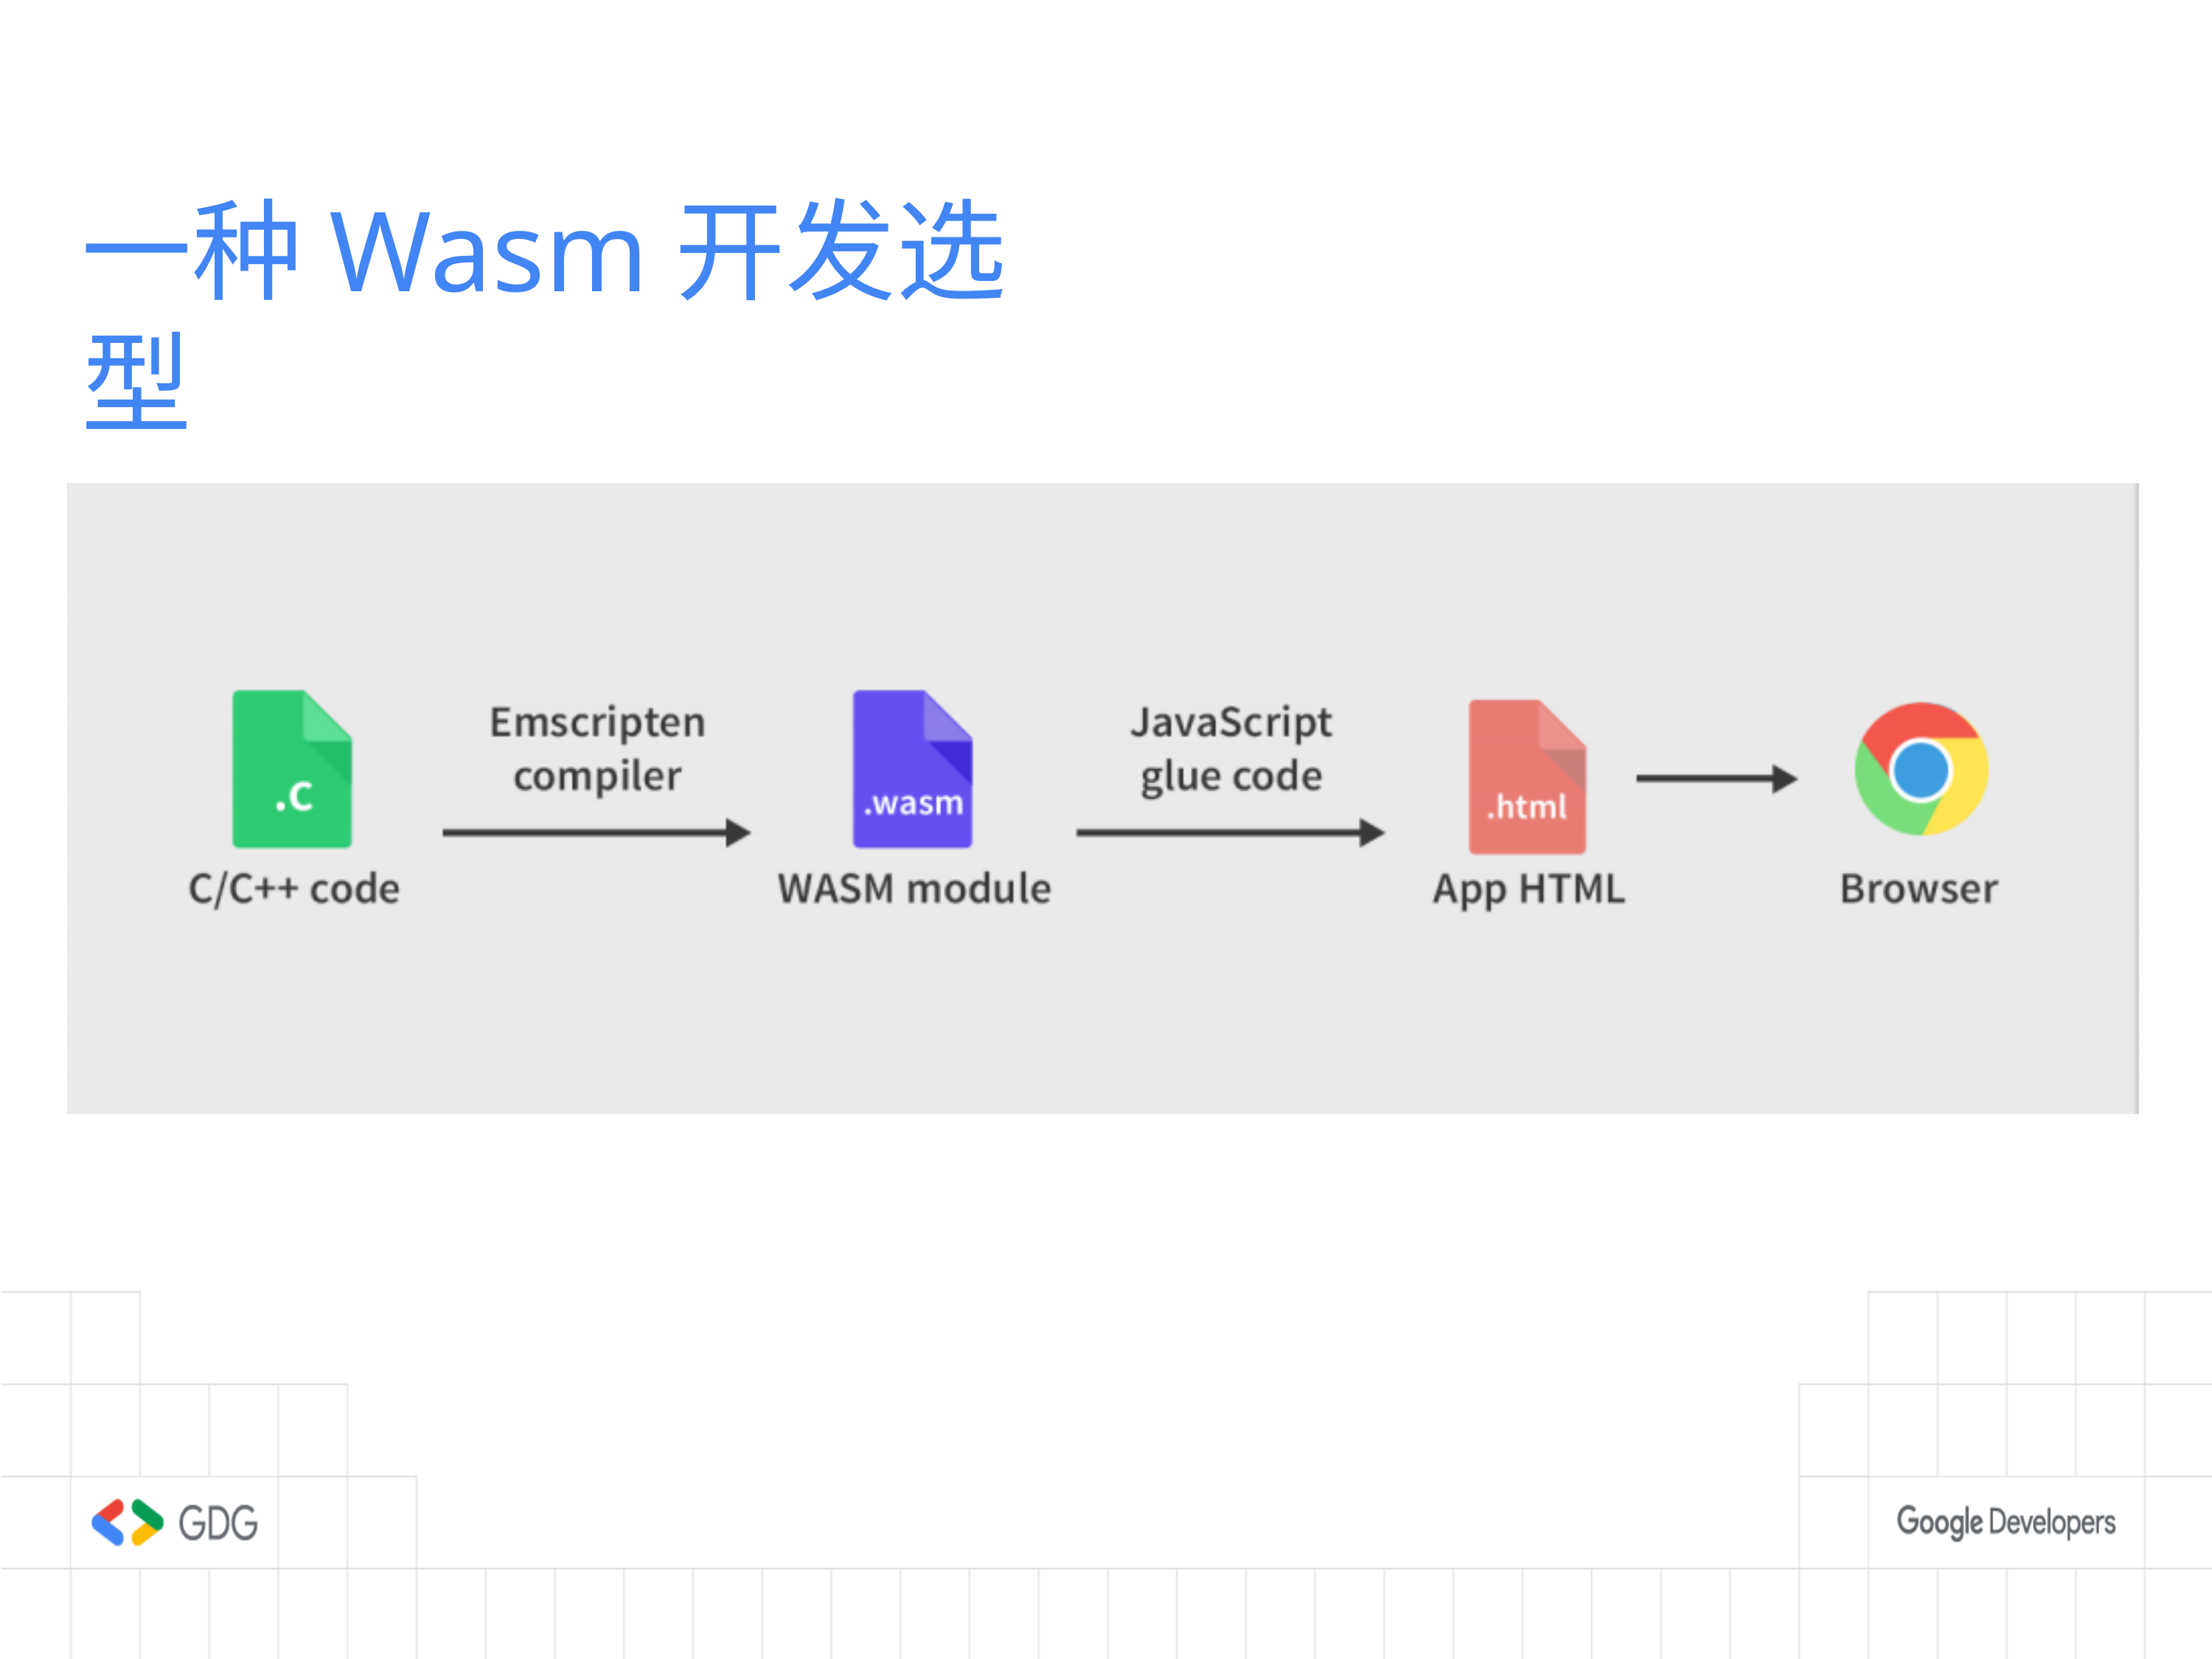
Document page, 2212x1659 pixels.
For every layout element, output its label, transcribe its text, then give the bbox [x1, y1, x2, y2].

title 一种Wasm开发选型 [73, 172, 1104, 357]
picture [0, 0, 2212, 1659]
